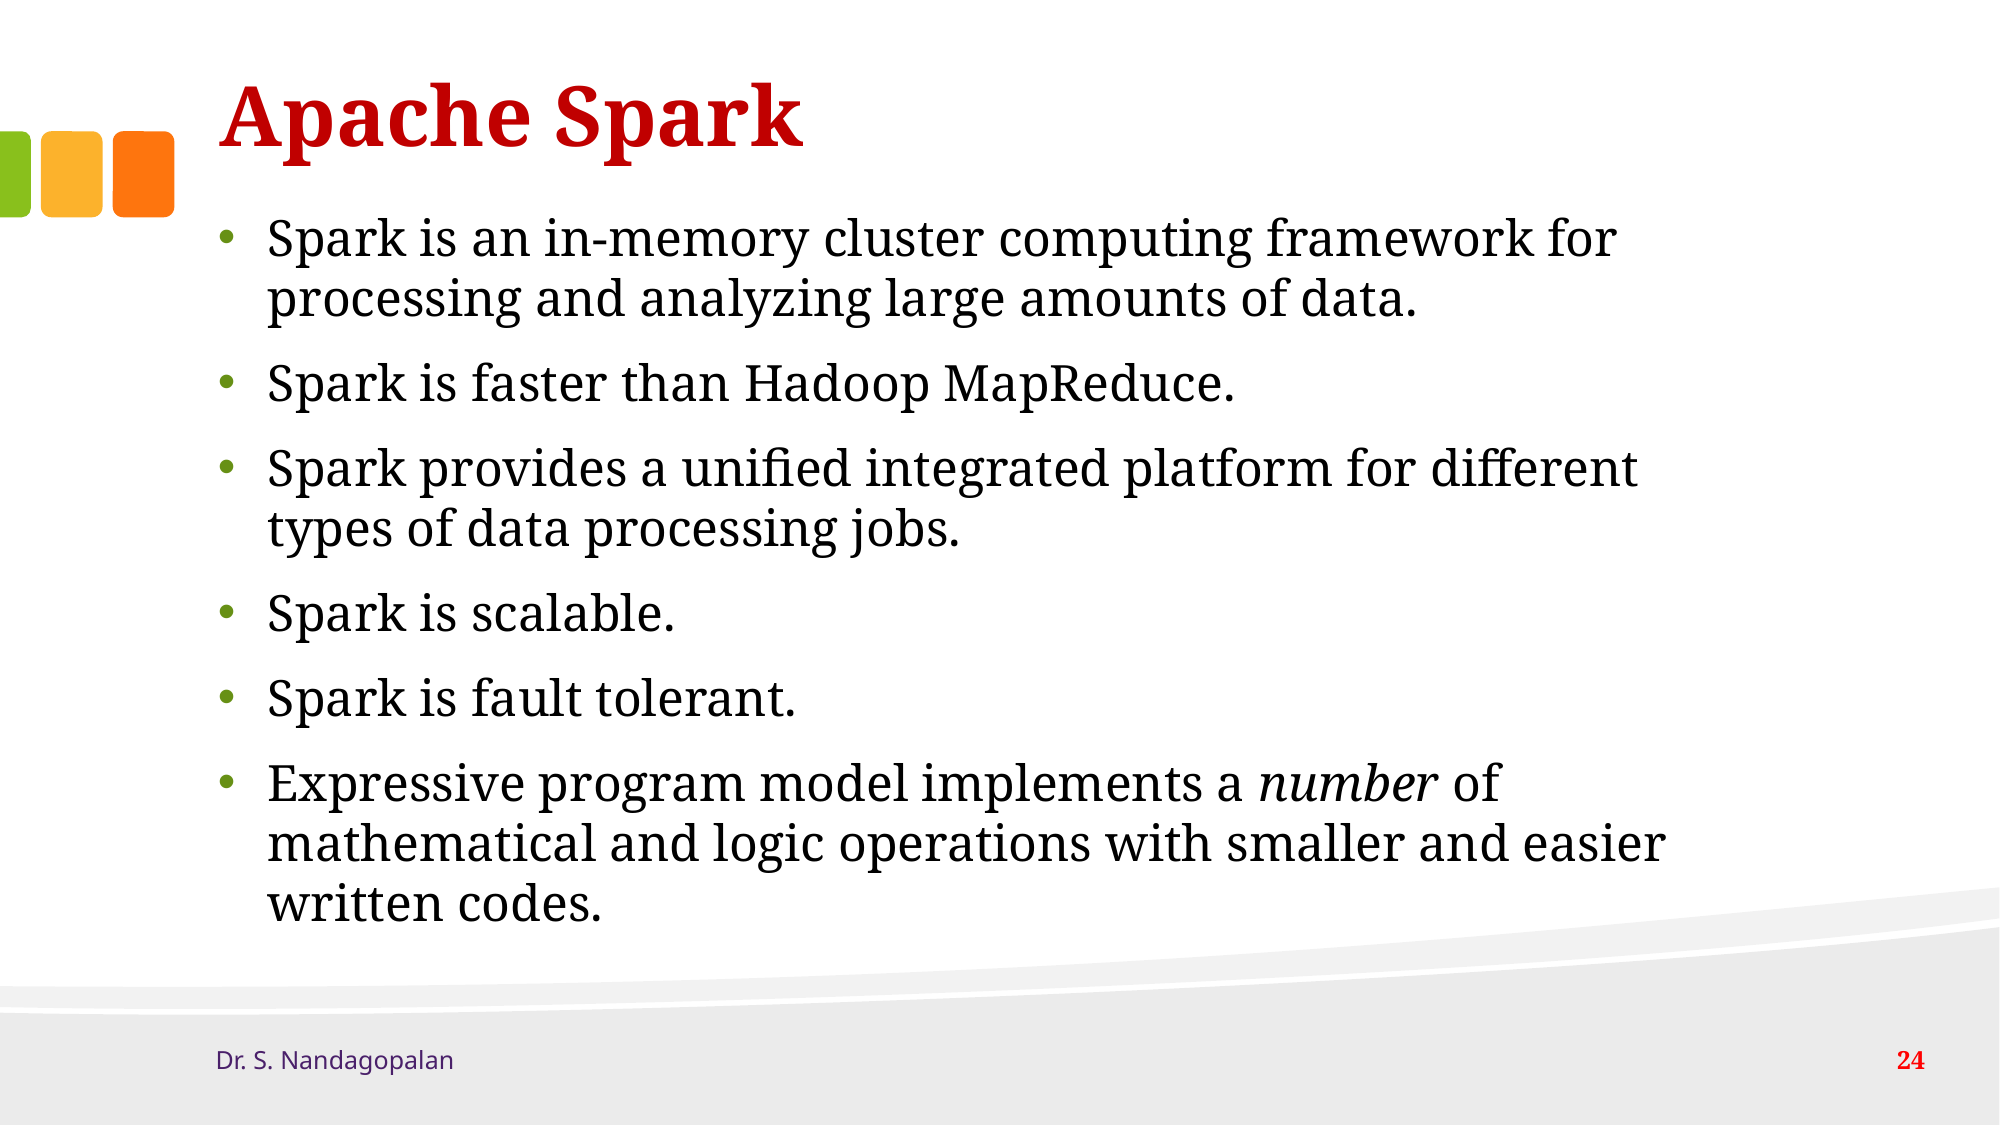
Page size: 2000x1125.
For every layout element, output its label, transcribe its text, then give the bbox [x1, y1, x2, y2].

title Apache Spark [199, 24, 1800, 173]
slide_number 24 [1811, 1046, 1946, 1077]
footer Dr. S. Nandagopalan [195, 1046, 1556, 1077]
list Spark is an in-memory cluster computing framework for processing and analyzing large amounts of data. Spark is faster than Hadoop MapReduce. Spark provides a unified integrated platform for different types of data processing jobs. Spark is scalable. Spark is fault tolerant. Expressive program model implements a number of mathematical and logic operations with smaller and easier written codes. [197, 196, 1798, 1024]
